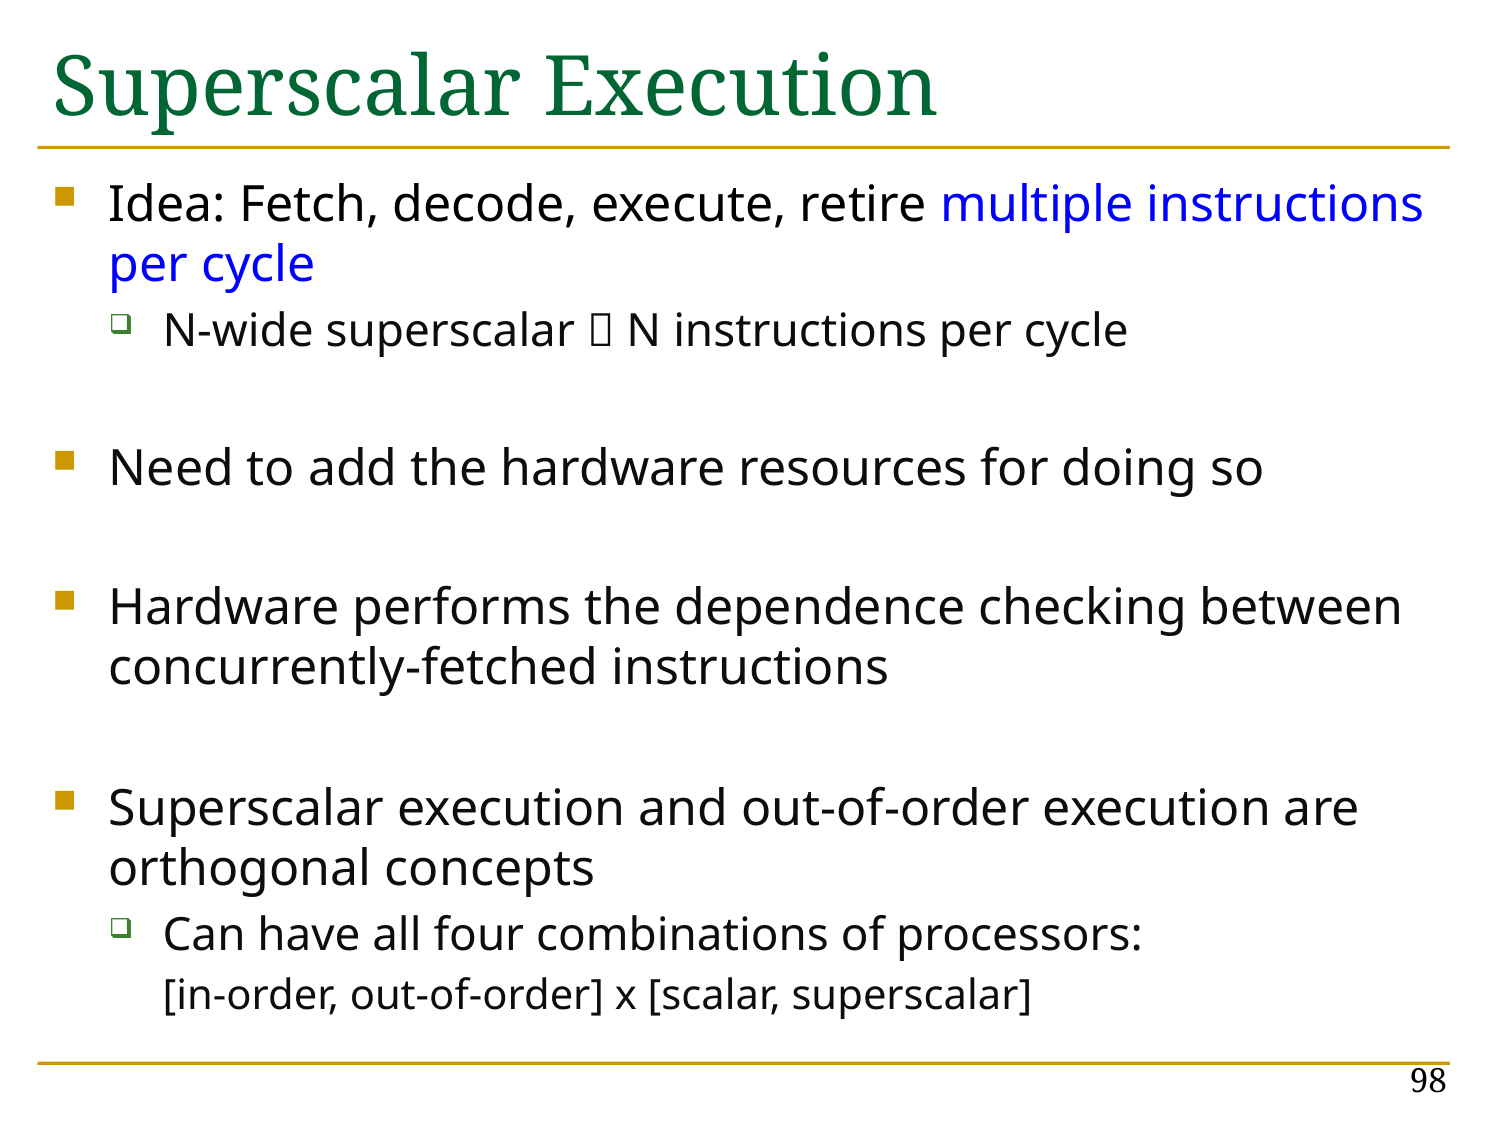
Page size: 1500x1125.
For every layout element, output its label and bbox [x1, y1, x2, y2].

slide_number [1111, 1036, 1462, 1112]
title [37, 24, 1450, 163]
list [37, 163, 1450, 1016]
